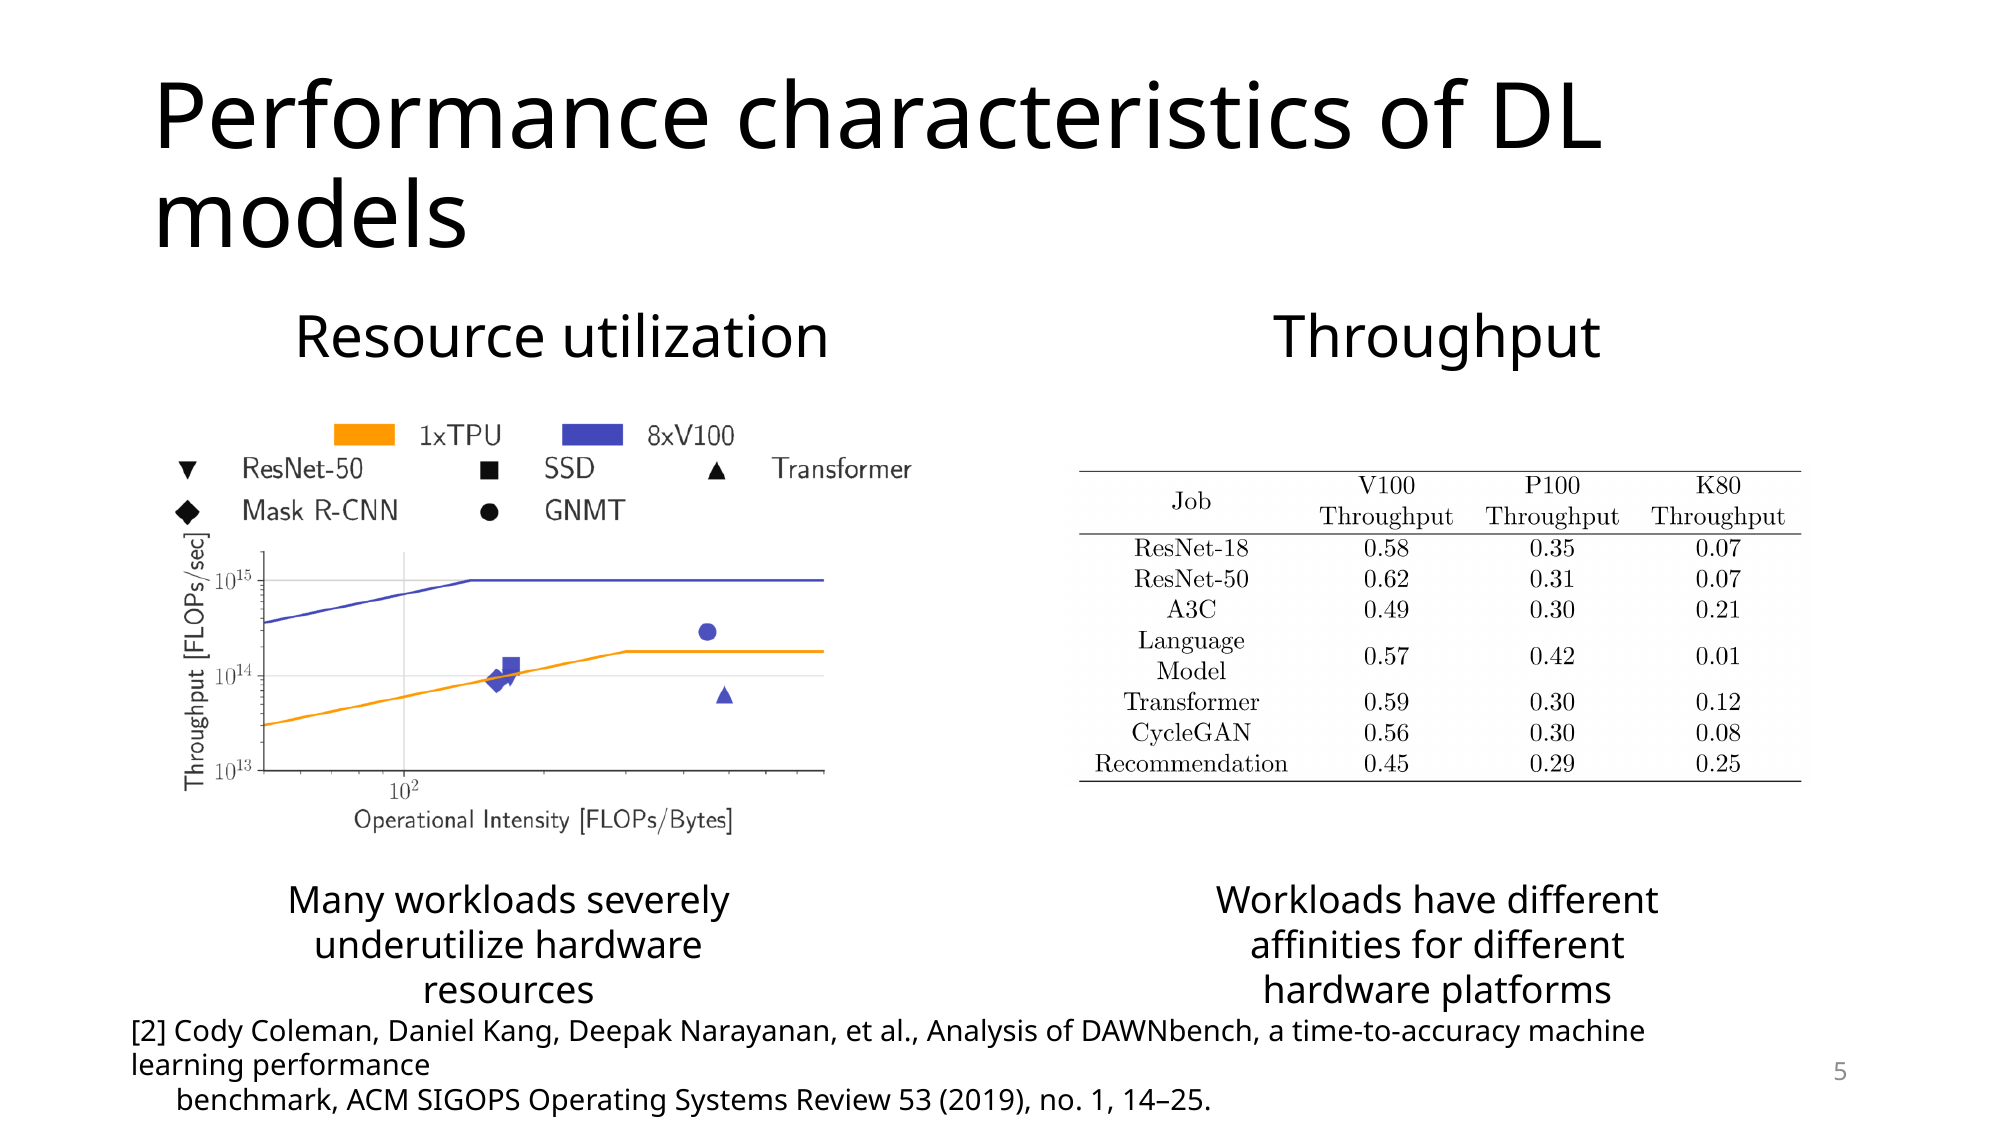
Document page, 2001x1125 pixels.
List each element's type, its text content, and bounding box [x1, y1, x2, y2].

text_box Many workloads severely underutilize hardware resources [239, 868, 779, 1004]
list Throughput [1012, 299, 1863, 1014]
list Resource utilization [137, 299, 988, 1004]
title Performance characteristics of DL models [137, 59, 1863, 278]
slide_number 5 [1765, 1042, 1863, 1103]
picture [1063, 458, 1812, 789]
text_box [2] Cody Coleman, Daniel Kang, Deepak Narayanan, et al., Analysis of DAWNbench, a time-to-accuracy machine learning performance benchmark, ACM SIGOPS Operating Systems Review 53 (2019), no. 1, 14–25. [116, 1004, 1765, 1125]
picture [161, 390, 931, 857]
text_box Workloads have different affinities for different hardware platforms [1153, 868, 1722, 1004]
